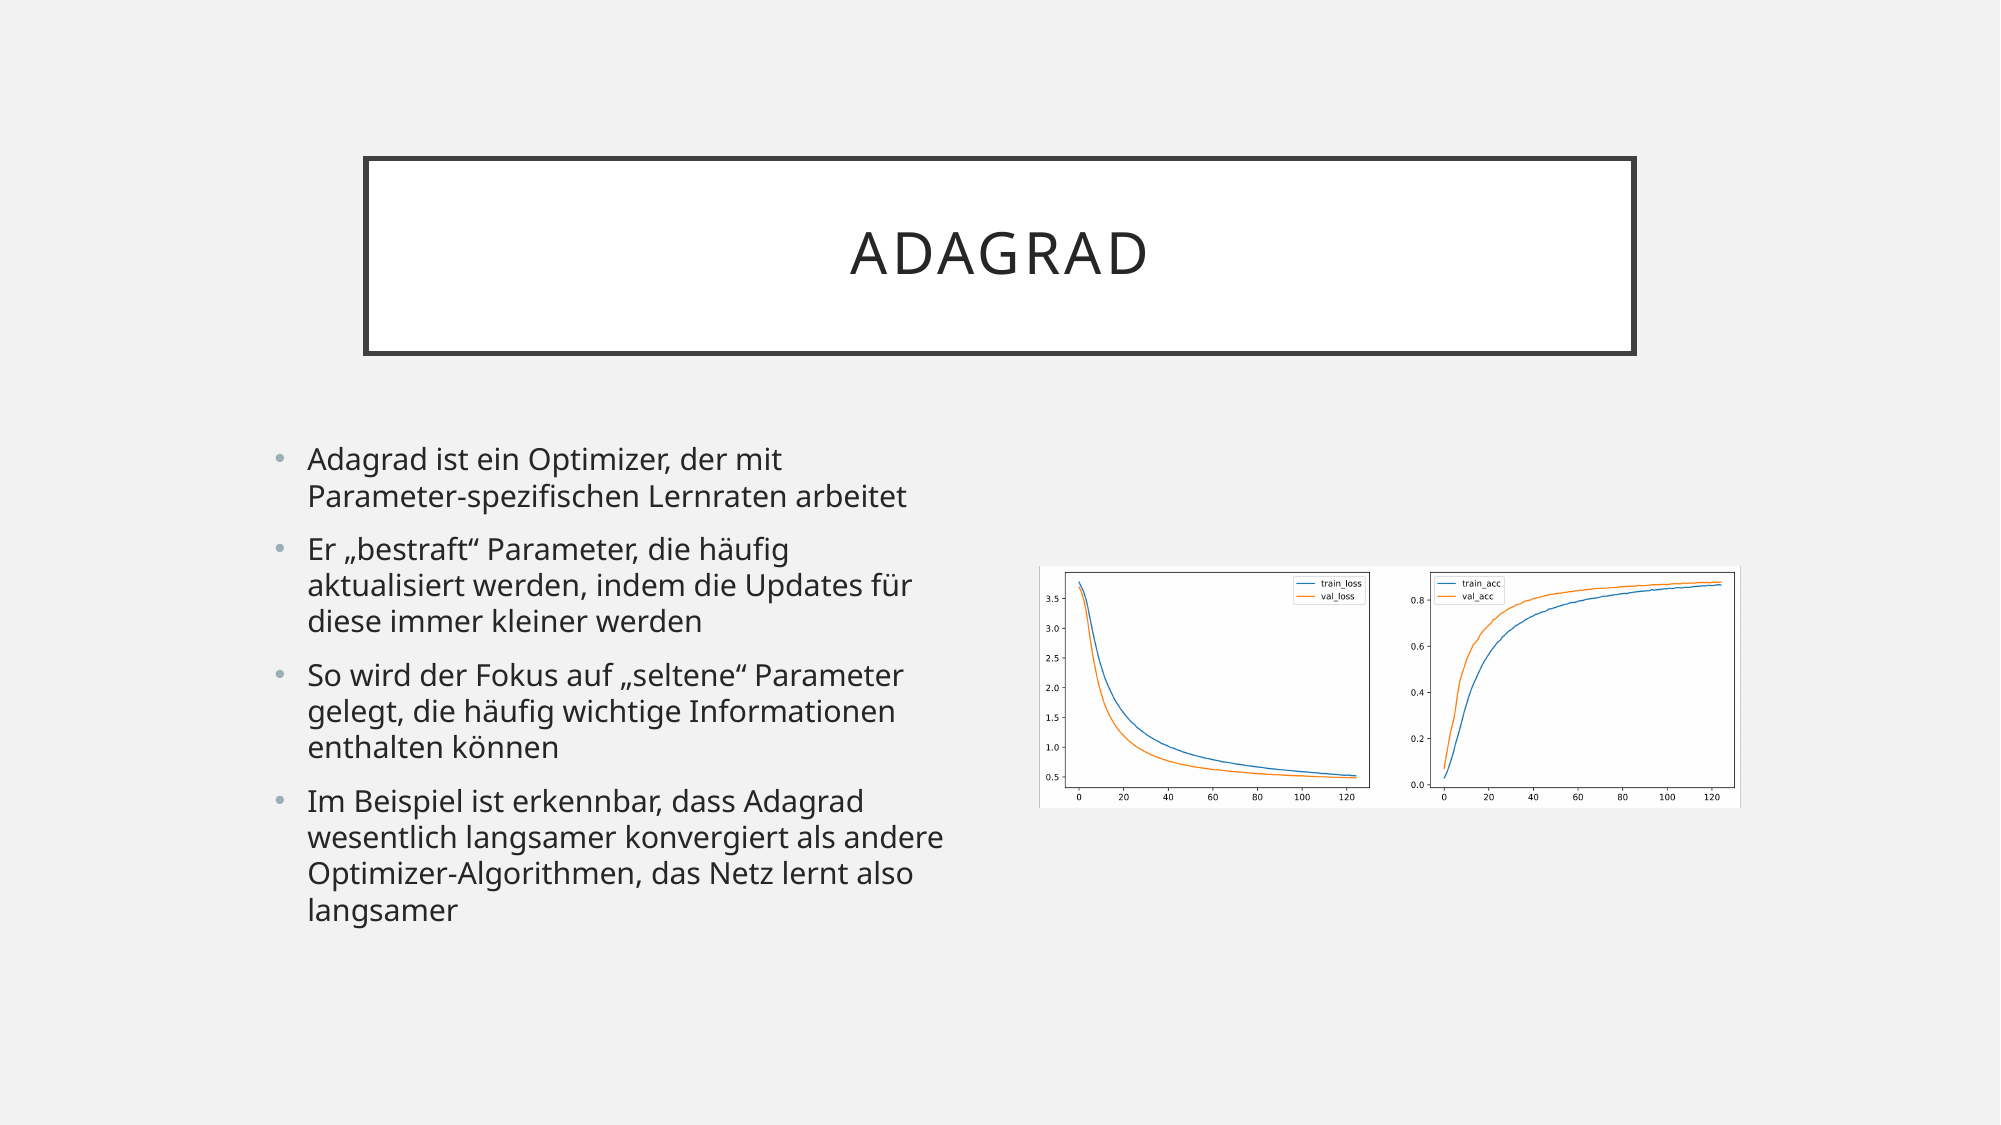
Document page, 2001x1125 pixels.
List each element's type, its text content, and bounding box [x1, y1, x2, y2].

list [1039, 566, 1741, 808]
title Adagrad [363, 156, 1637, 356]
list Adagrad ist ein Optimizer, der mit Parameter-spezifischen Lernraten arbeitet Er „bestraft“ Parameter, die häufig aktualisiert werden, indem die Updates für diese immer kleiner werden So wird der Fokus auf „seltene“ Parameter gelegt, die häufig wichtige Informationen enthalten können Im Beispiel ist erkennbar, dass Adagrad wesentlich langsamer konvergiert als andere Optimizer-Algorithmen, das Netz lernt also langsamer [259, 432, 961, 942]
